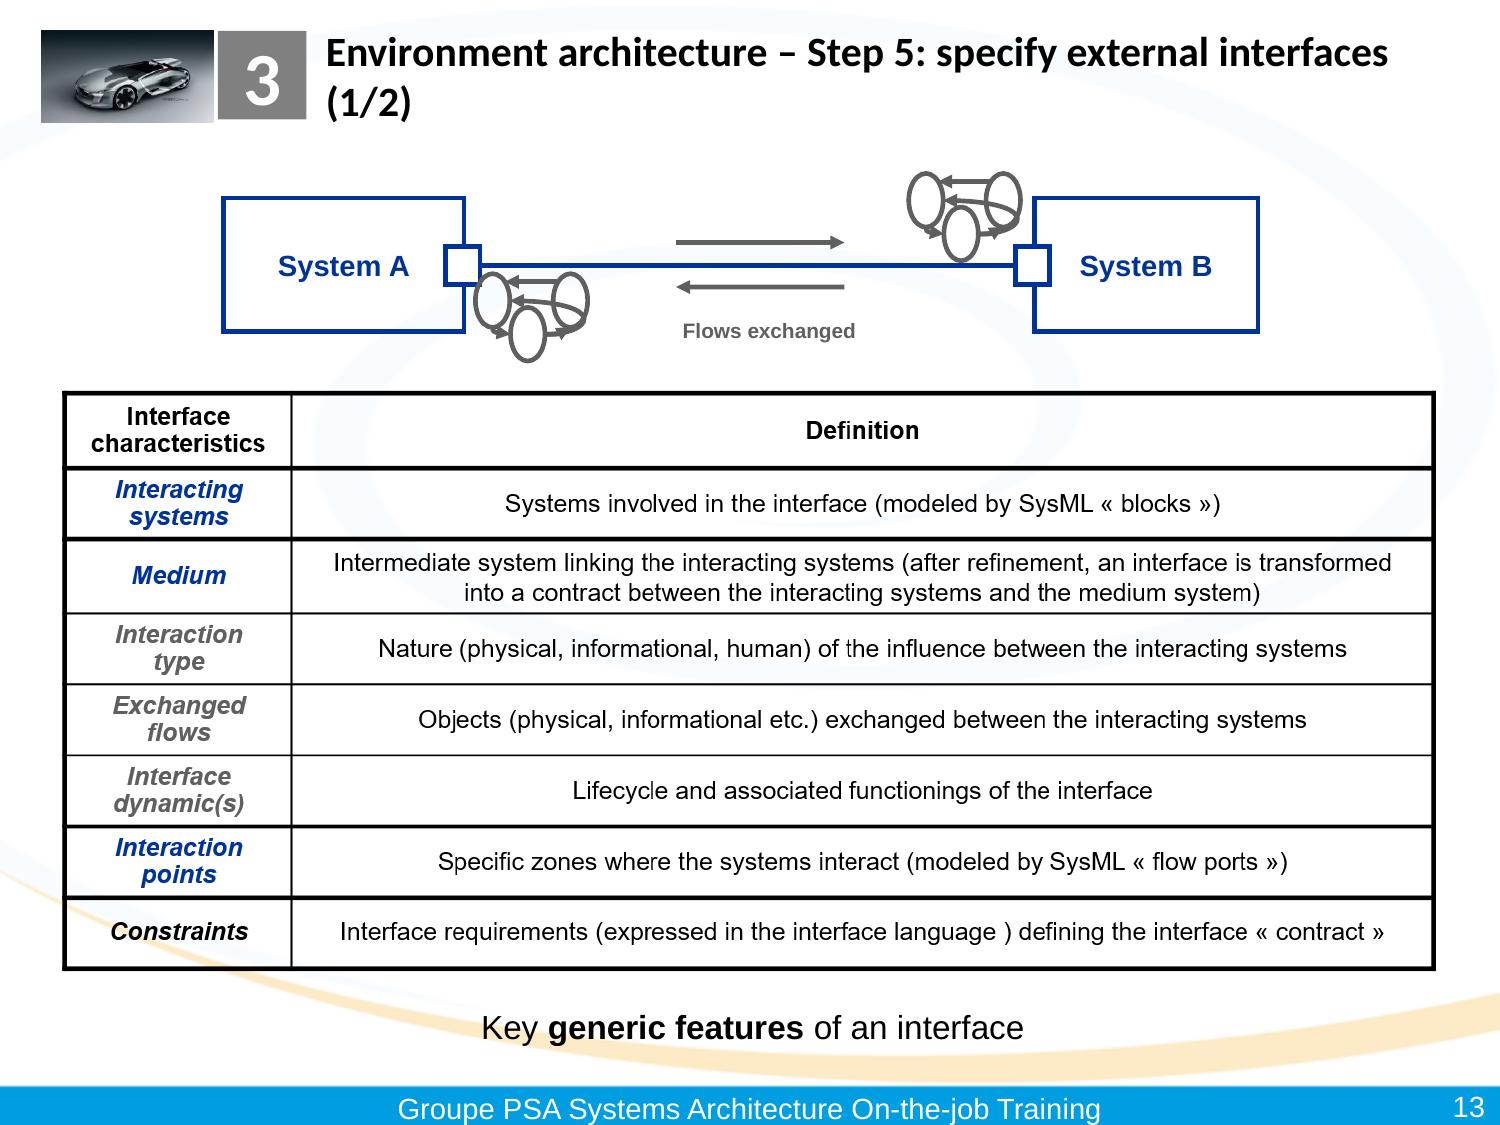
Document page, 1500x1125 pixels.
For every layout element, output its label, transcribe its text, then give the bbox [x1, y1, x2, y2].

title Environment architecture – Step 5: specify external interfaces (1/2) [310, 30, 1500, 120]
text_box System A [223, 197, 464, 332]
text_box Key generic features of an interface [49, 995, 1457, 1054]
slide_number 13 [1149, 1081, 1500, 1125]
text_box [908, 173, 1021, 261]
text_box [475, 273, 588, 362]
text_box [676, 280, 845, 294]
text_box Flows exchanged [667, 309, 871, 351]
text_box System B [1034, 197, 1259, 332]
picture [41, 30, 214, 123]
list 3 [217, 30, 307, 120]
footer Groupe PSA Systems Architecture On-the-job Training [319, 1083, 1181, 1125]
picture [62, 390, 1438, 974]
text_box [445, 246, 481, 285]
text_box [676, 236, 845, 249]
text_box [1015, 246, 1050, 285]
